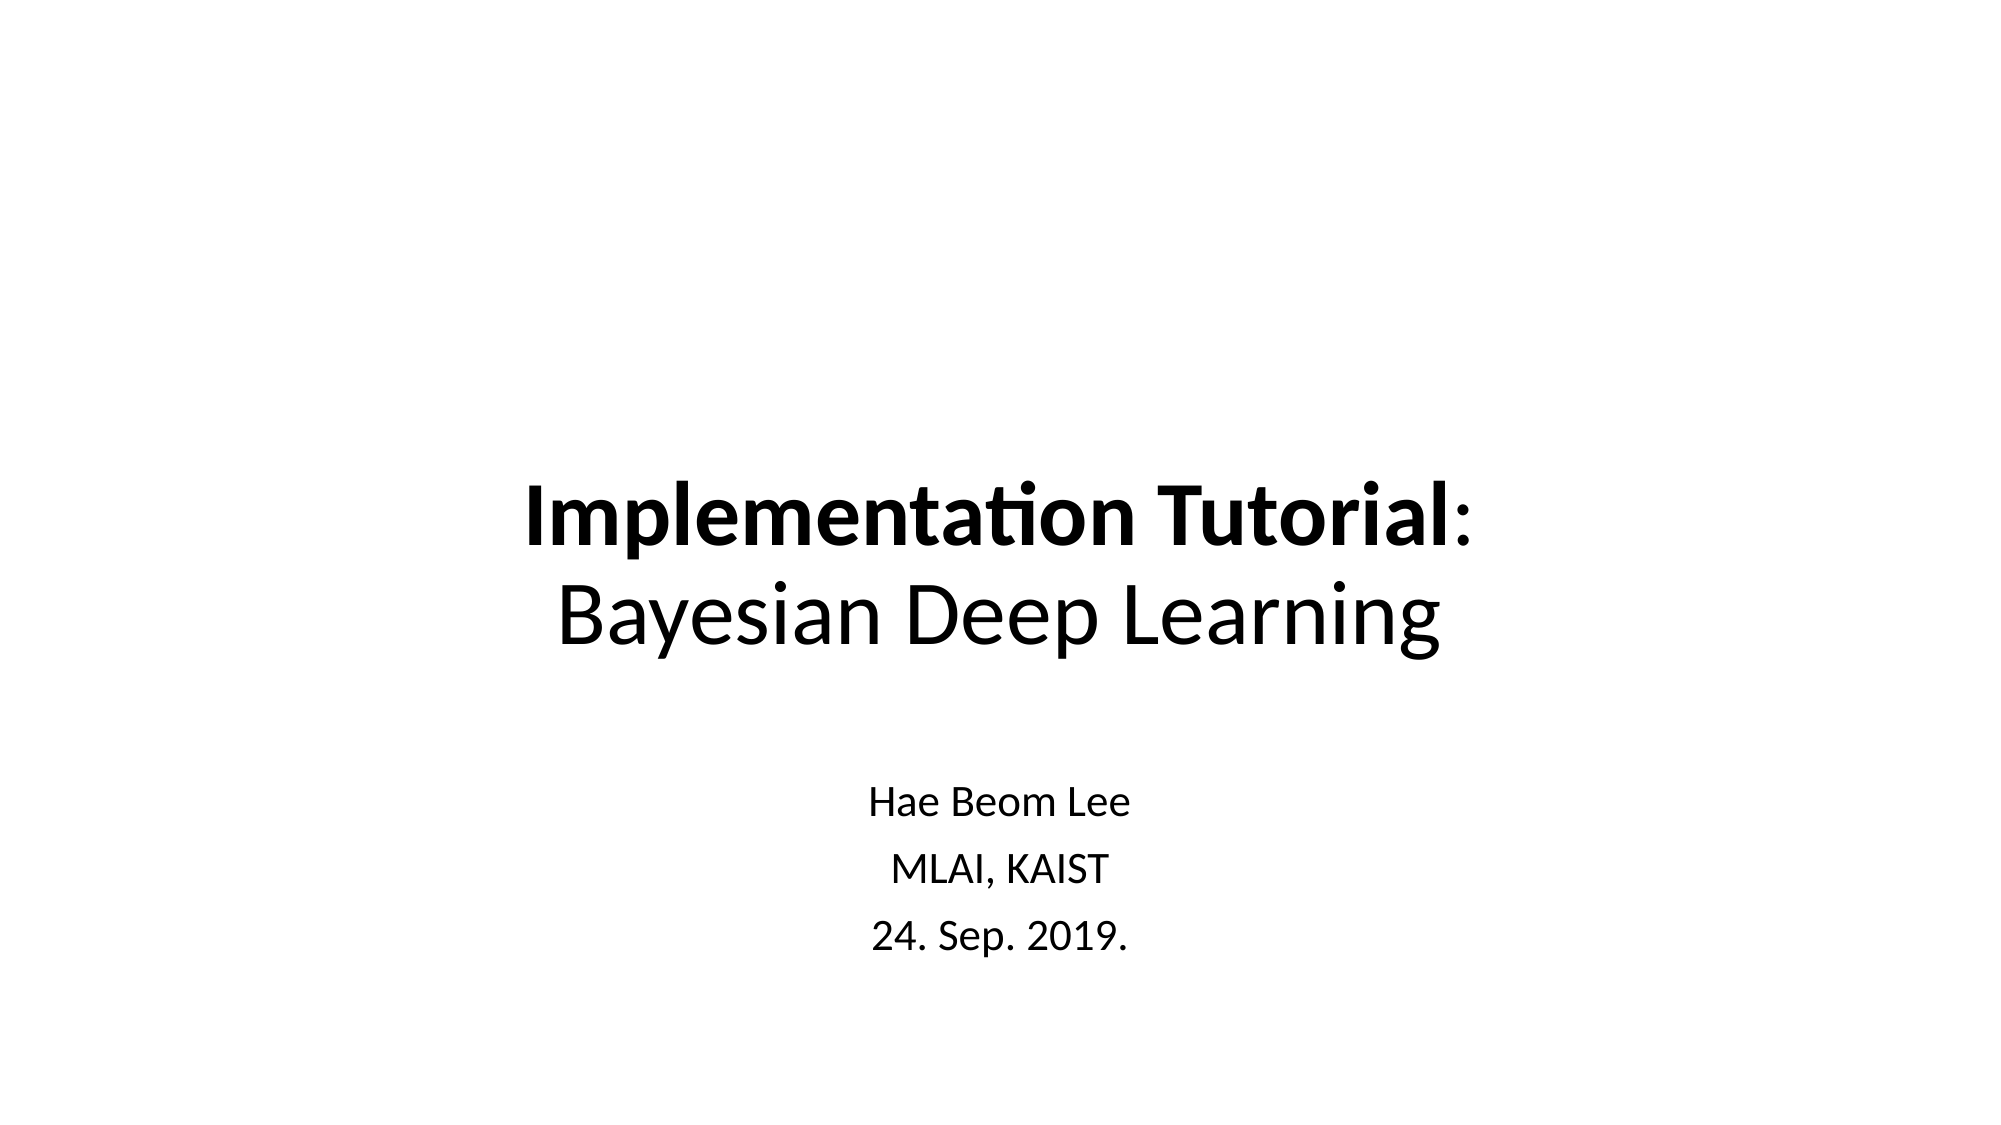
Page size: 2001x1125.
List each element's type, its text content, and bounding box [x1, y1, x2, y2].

title Implementation Tutorial: Bayesian Deep Learning [249, 279, 1750, 672]
subtitle Hae Beom Lee MLAI, KAIST 24. Sep. 2019. [249, 697, 1750, 969]
